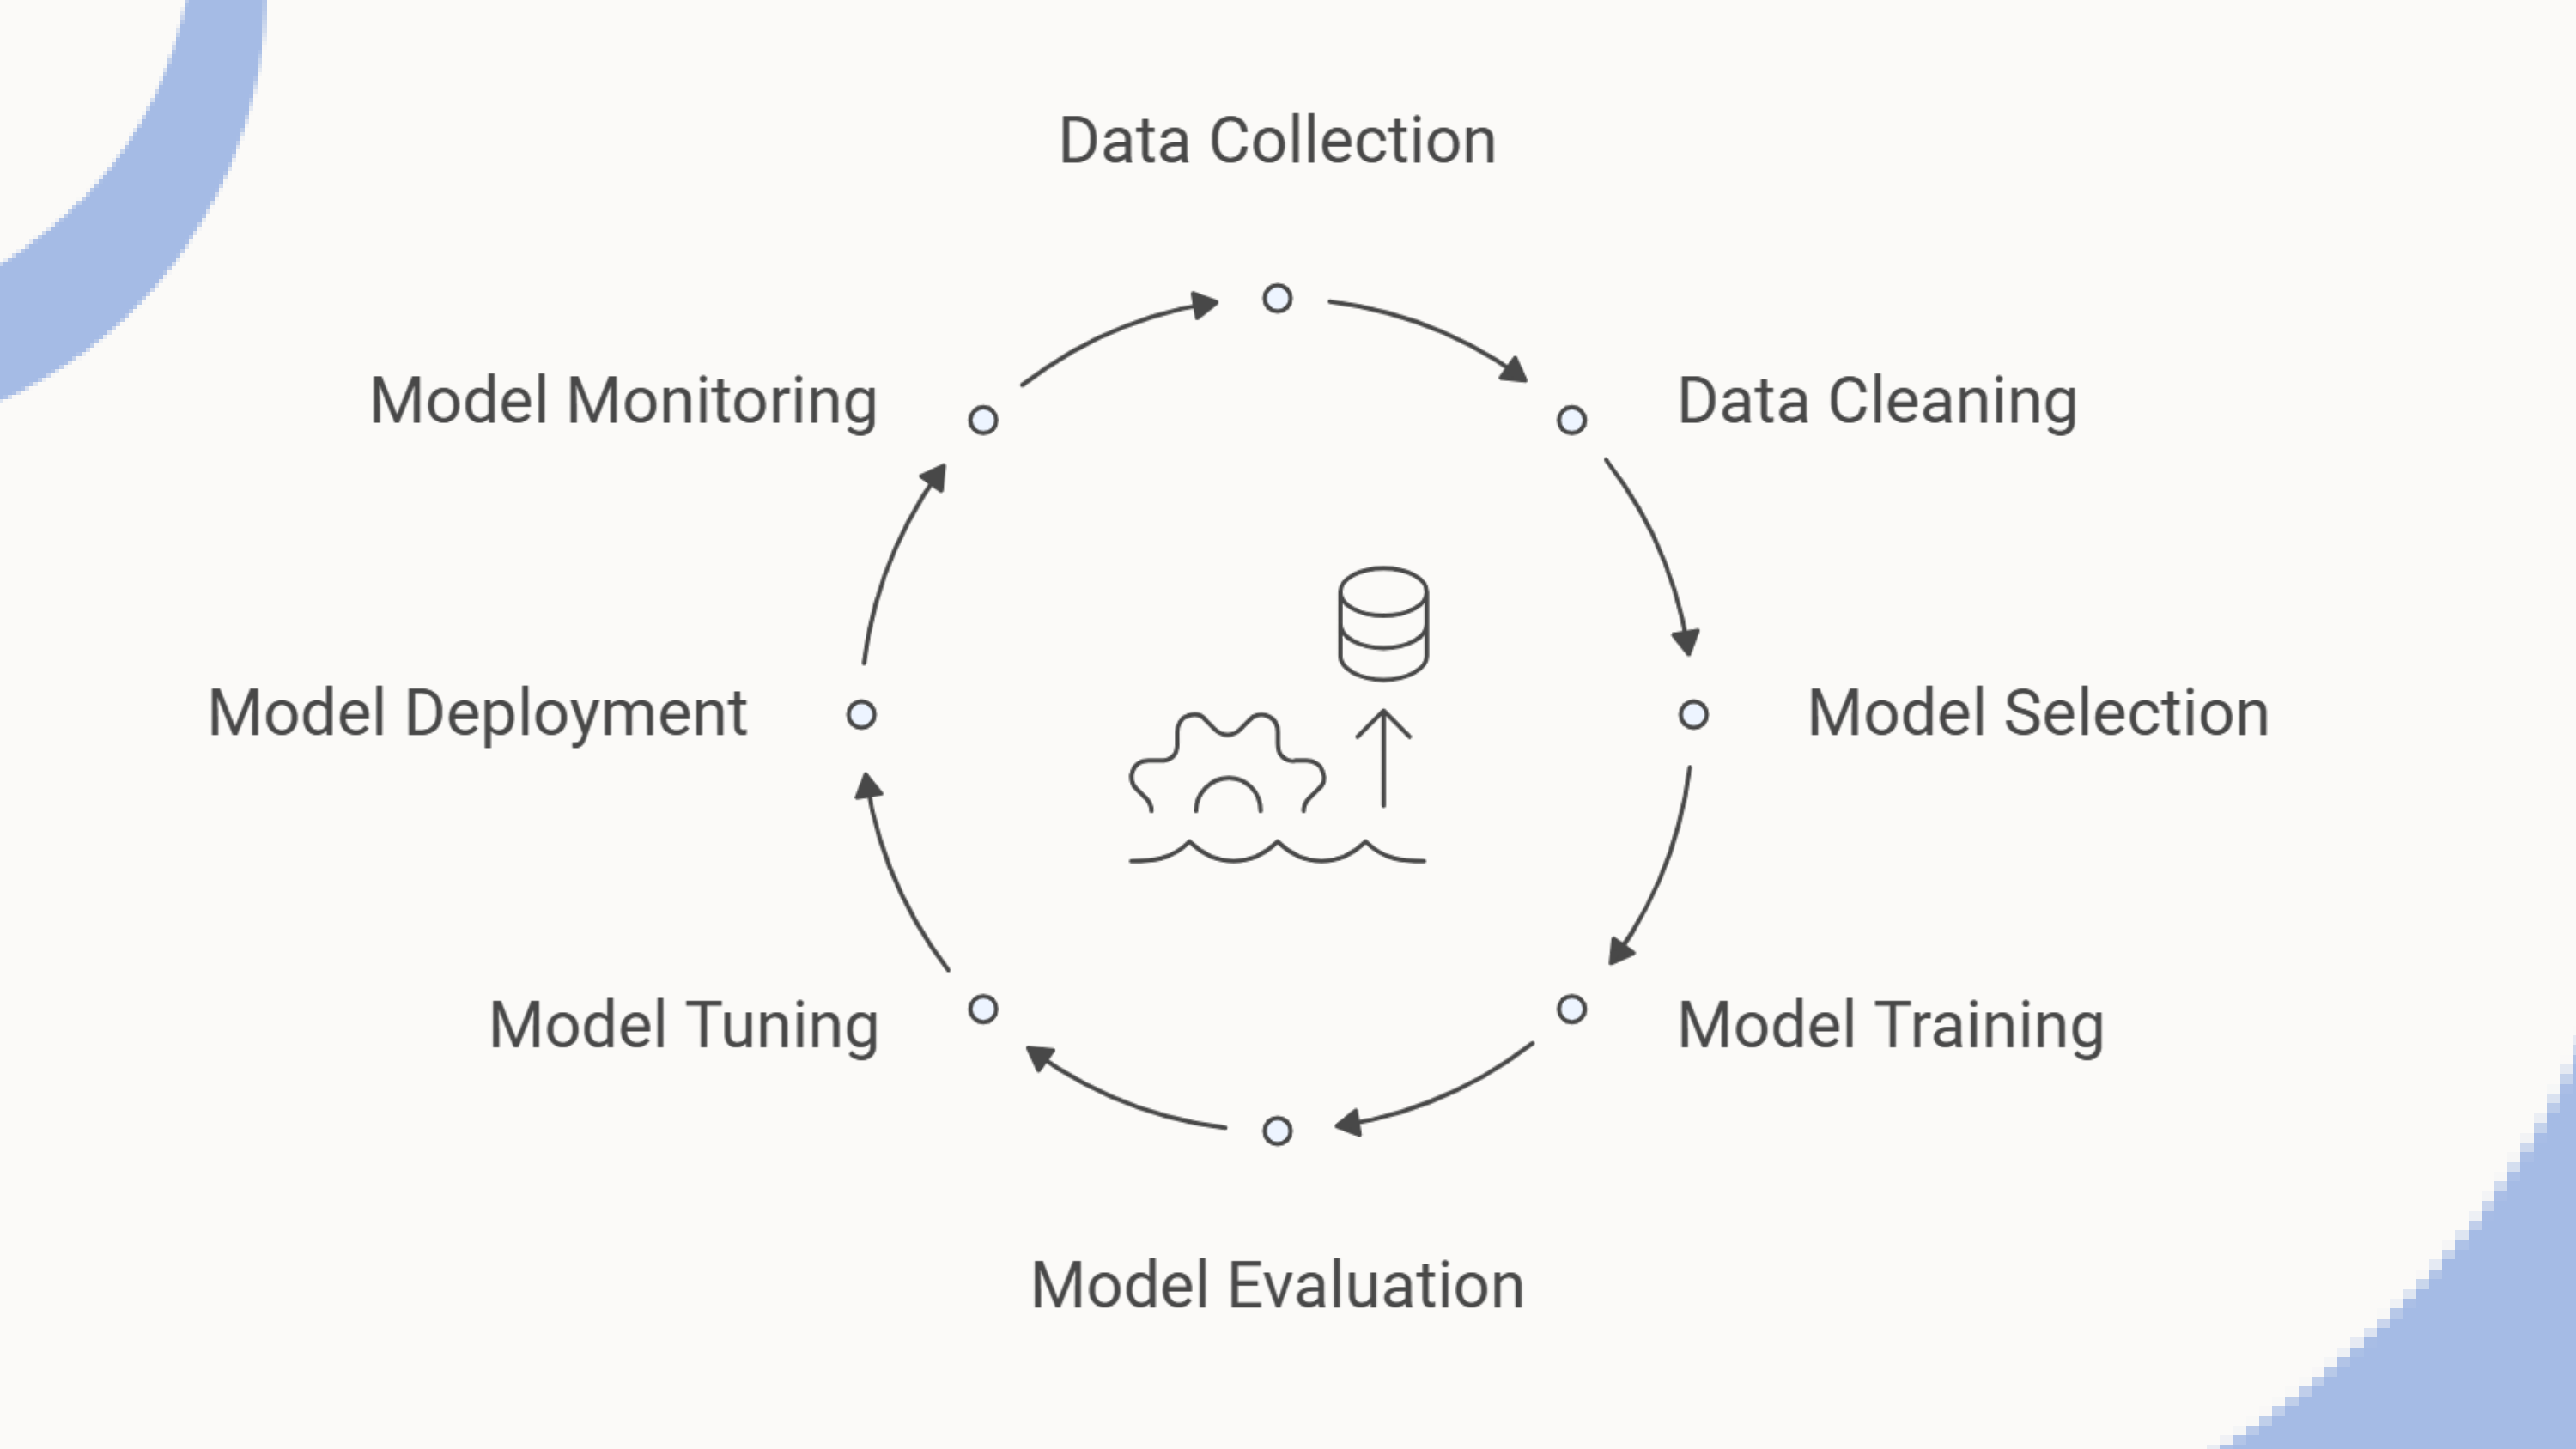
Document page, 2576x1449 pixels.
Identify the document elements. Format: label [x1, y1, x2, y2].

text_box [0, 0, 82, 434]
text_box [82, 0, 2422, 1387]
text_box [1813, 752, 2576, 1449]
